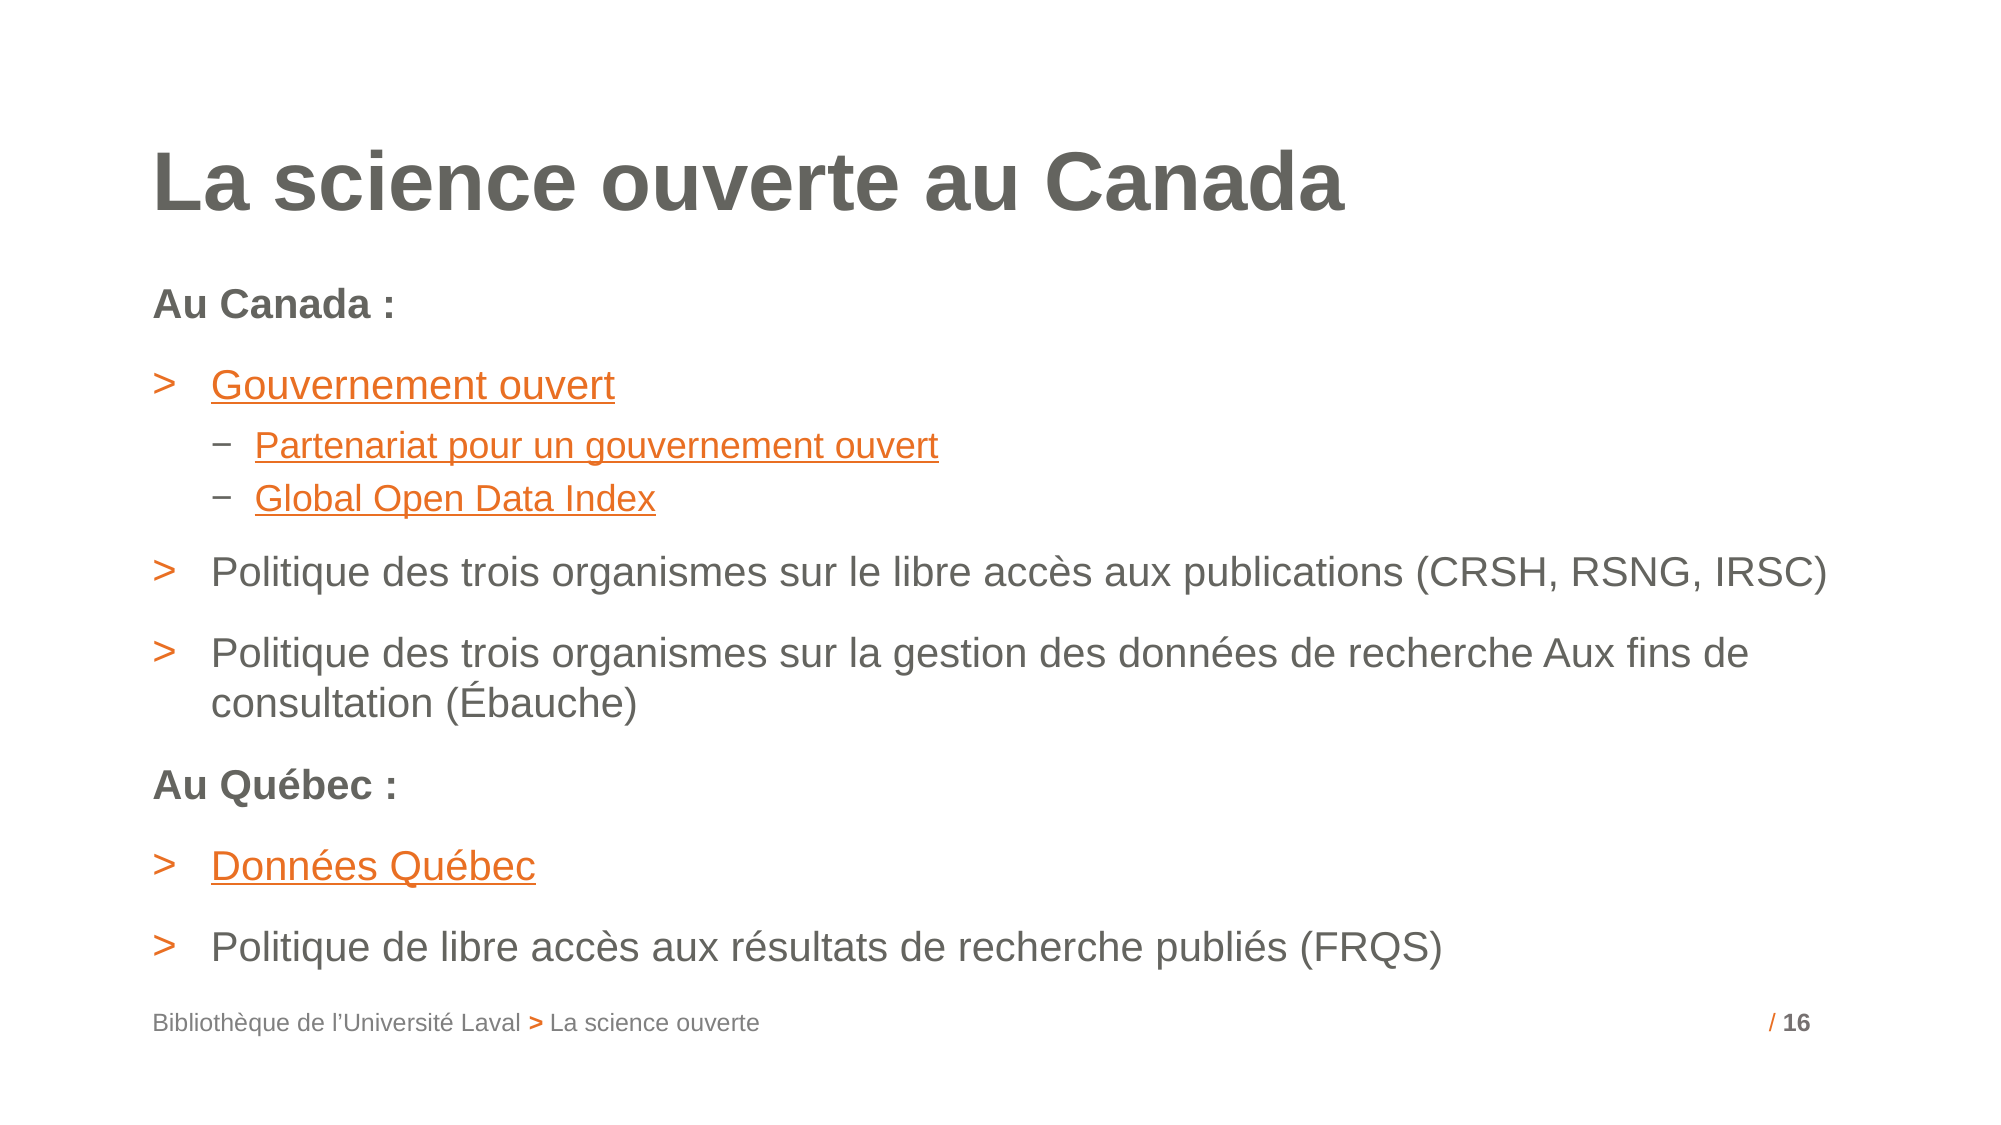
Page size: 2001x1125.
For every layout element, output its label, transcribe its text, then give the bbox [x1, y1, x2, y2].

slide_number / 16 [1754, 998, 1863, 1059]
list Au Canada : Gouvernement ouvert Partenariat pour un gouvernement ouvert Global Open Data Index Politique des trois organismes sur le libre accès aux publications (CRSH, RSNG, IRSC) Politique des trois organismes sur la gestion des données de recherche Aux fins de consultation (Ébauche) Au Québec : Données Québec Politique de libre accès aux résultats de recherche publiés (FRQS) [137, 269, 1863, 964]
title La science ouverte au Canada [137, 130, 1863, 235]
footer Bibliothèque de l’Université Laval > La science ouverte [137, 998, 1732, 1059]
